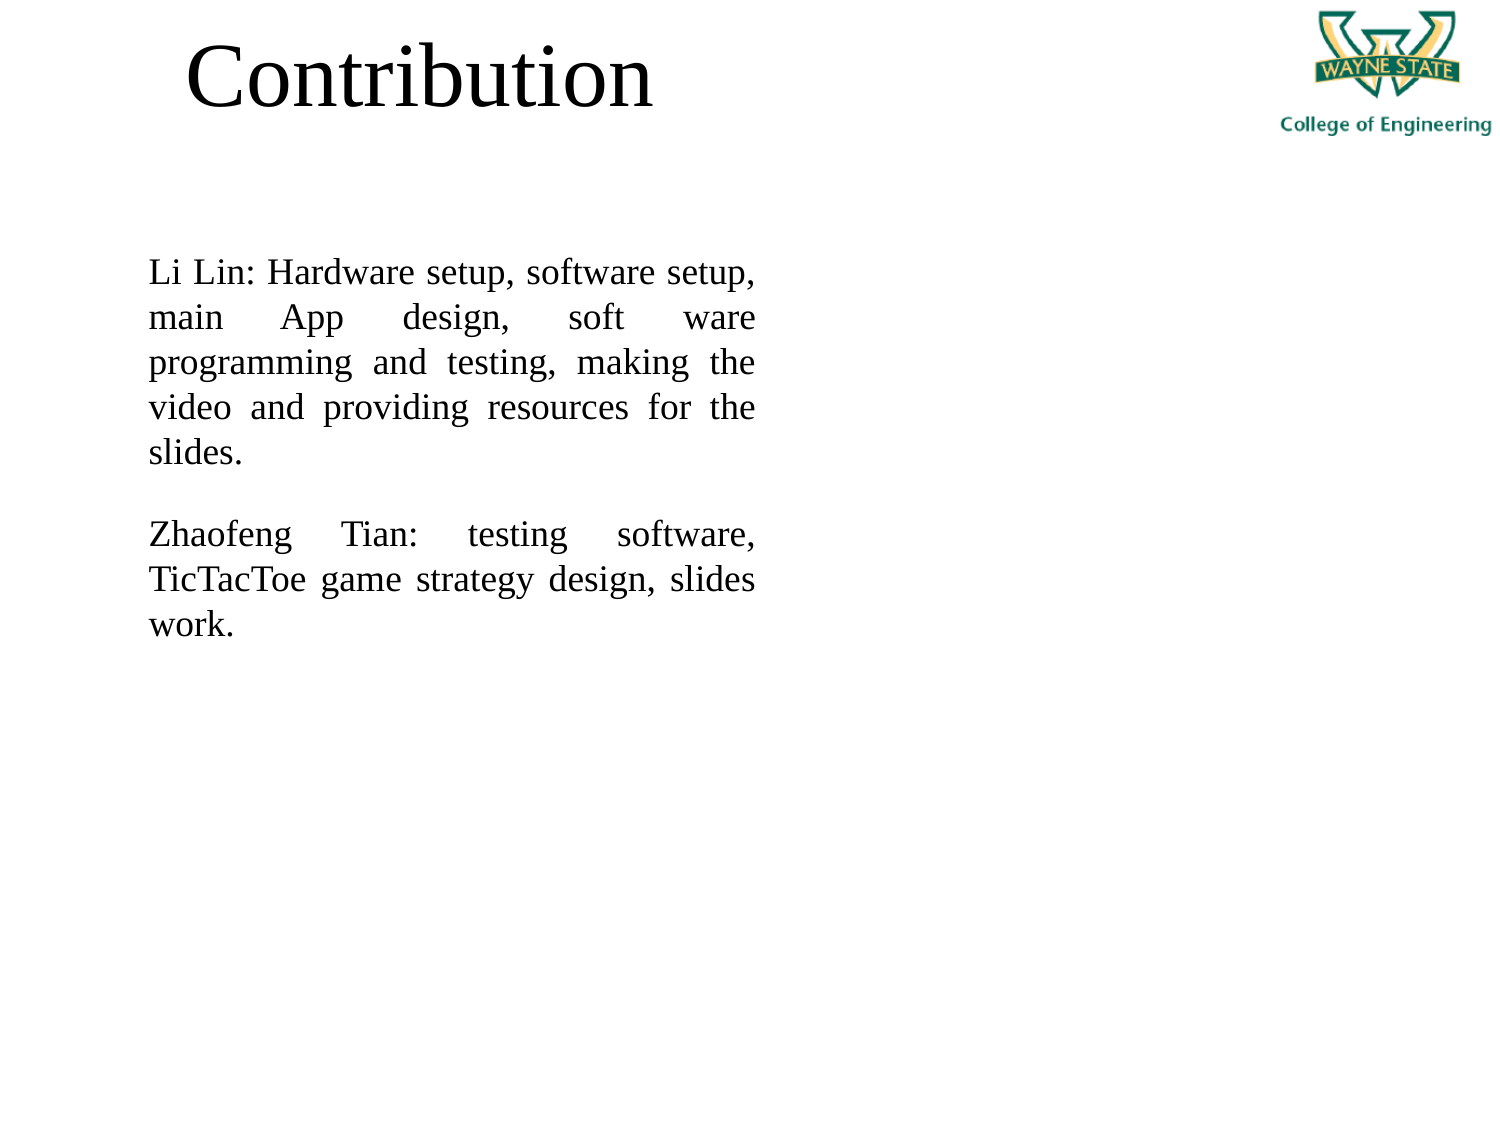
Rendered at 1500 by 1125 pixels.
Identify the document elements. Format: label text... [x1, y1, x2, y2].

text_box Li Lin: Hardware setup, software setup, main App design, soft ware programming and testing, making the video and providing resources for the slides. [133, 239, 772, 480]
picture [1269, 4, 1499, 136]
text_box Zhaofeng Tian: testing software, TicTacToe game strategy design, slides work. [133, 501, 772, 652]
title Contribution [170, 9, 1154, 145]
